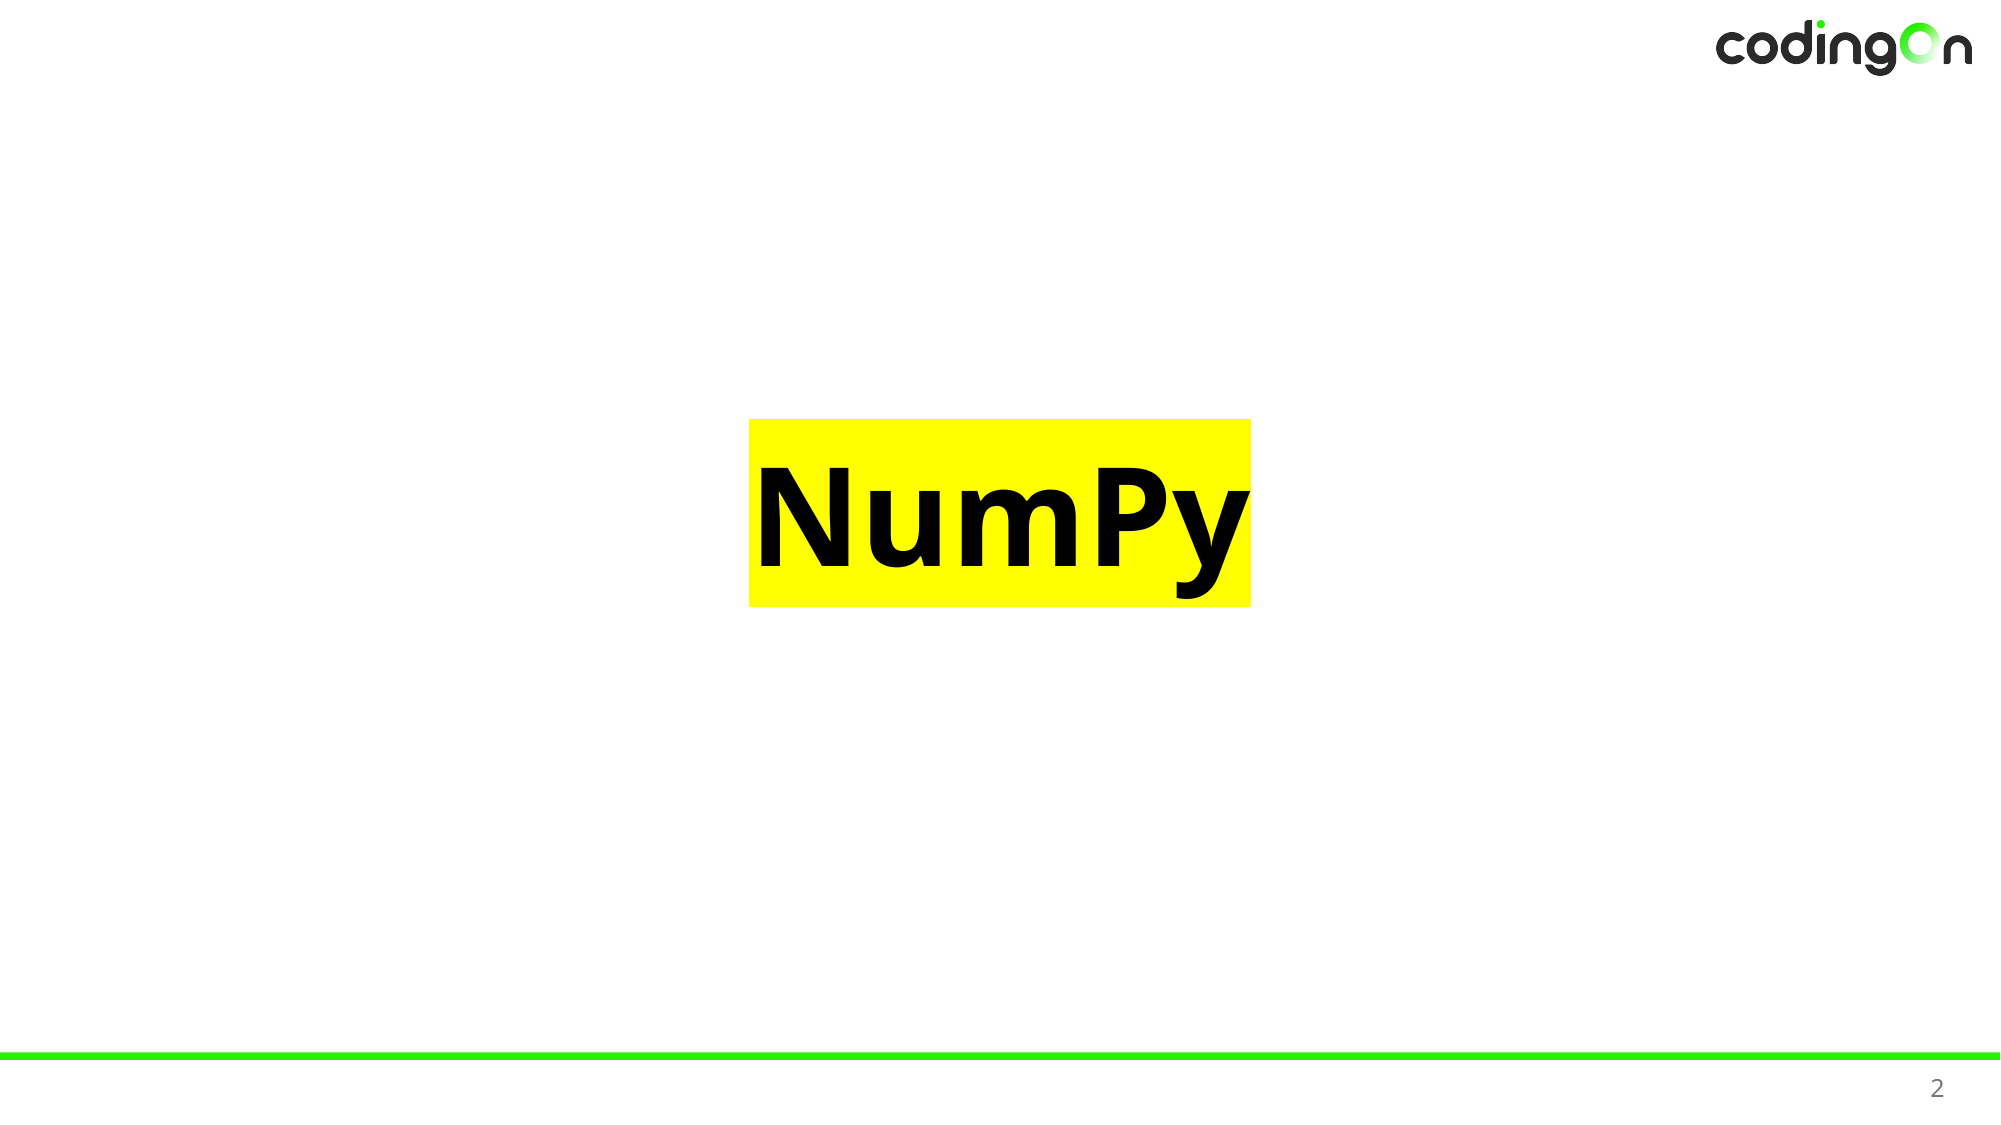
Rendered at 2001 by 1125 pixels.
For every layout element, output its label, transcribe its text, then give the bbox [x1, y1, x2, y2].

picture [1716, 20, 1972, 76]
text_box NumPy [40, 440, 1960, 714]
slide_number 2 [1509, 1059, 1960, 1120]
